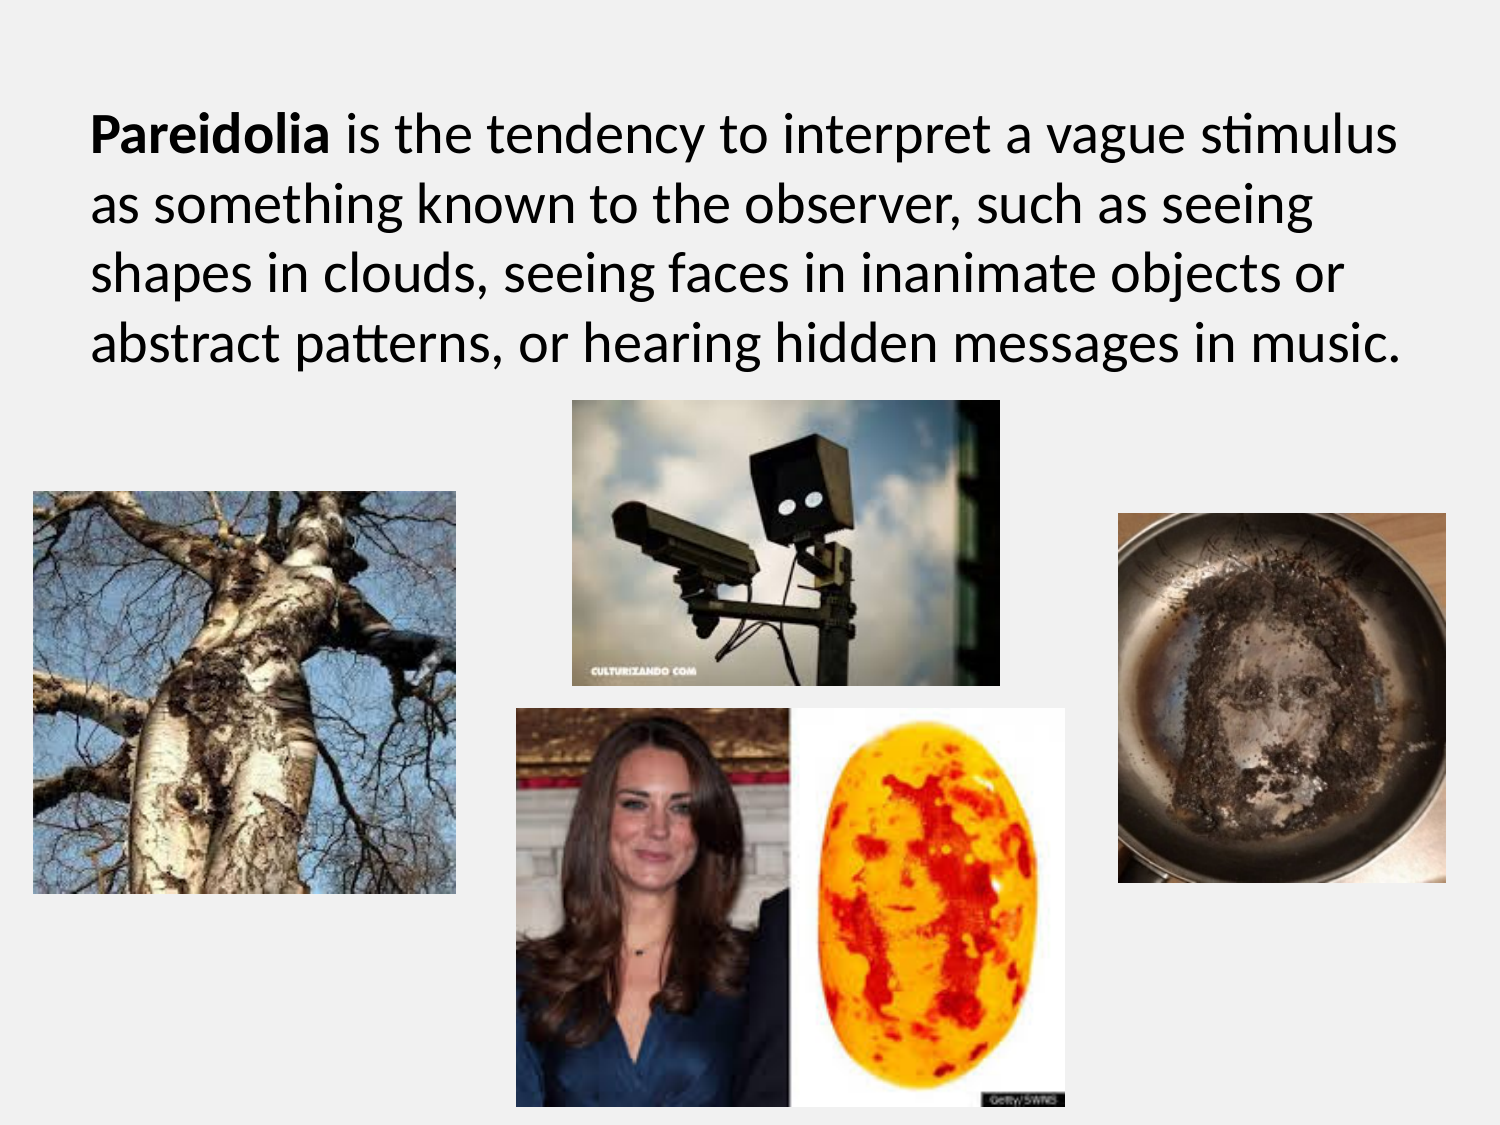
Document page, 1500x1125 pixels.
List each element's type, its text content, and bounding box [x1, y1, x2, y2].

picture [516, 708, 1065, 1108]
picture [572, 400, 1001, 686]
picture [1118, 512, 1447, 883]
picture [33, 491, 456, 895]
list Pareidolia is the tendency to interpret a vague stimulus as something known to the observer, such as seeing shapes in clouds, seeing faces in inanimate objects or abstract patterns, or hearing hidden messages in music. [75, 87, 1425, 830]
